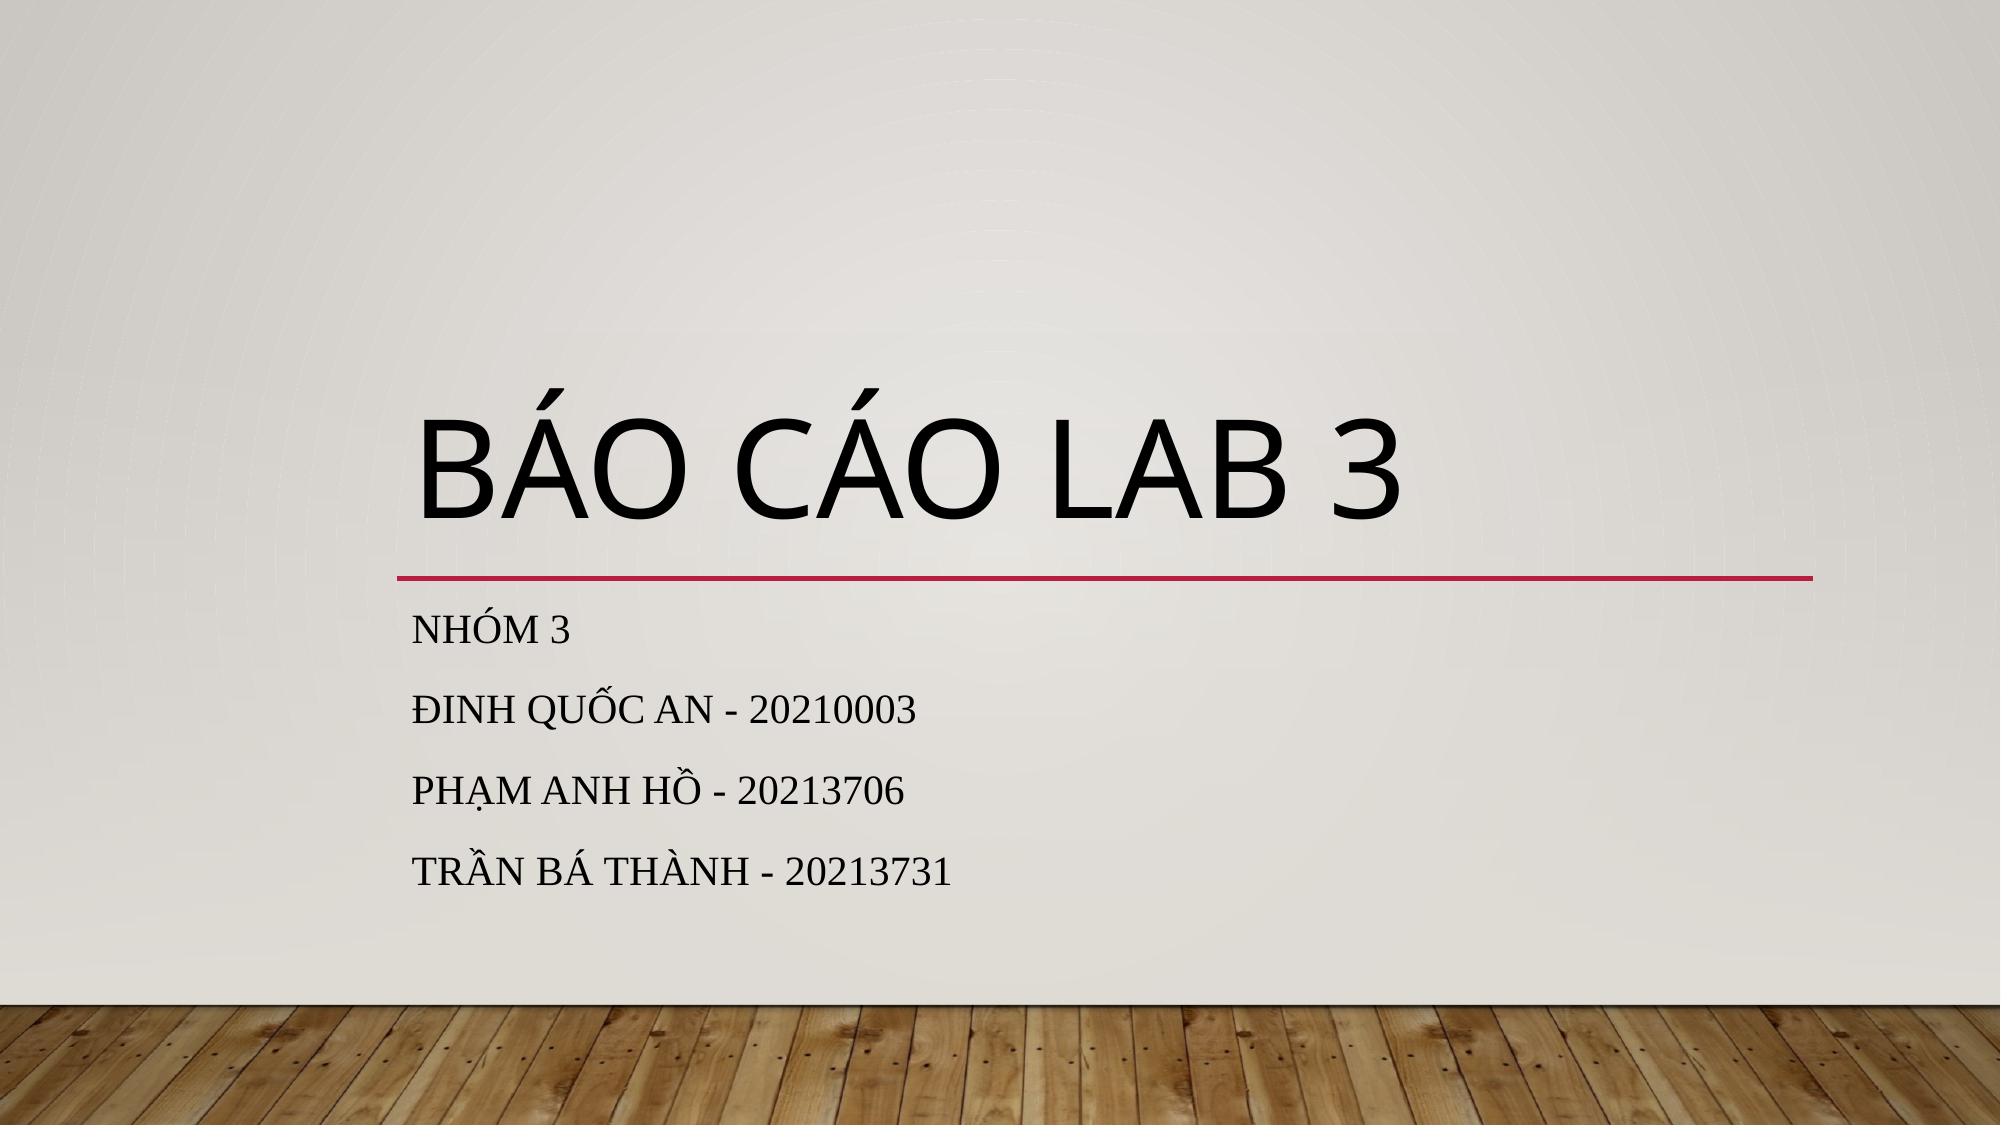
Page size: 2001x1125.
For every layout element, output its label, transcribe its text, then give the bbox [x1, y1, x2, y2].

picture [0, 1005, 2000, 1125]
title Báo cáo lab 3 [396, 131, 1814, 549]
subtitle Nhóm 3 Đinh Quốc An - 20210003 Phạm Anh Hồ - 20213706 Trần Bá Thành - 20213731 [396, 576, 1891, 978]
